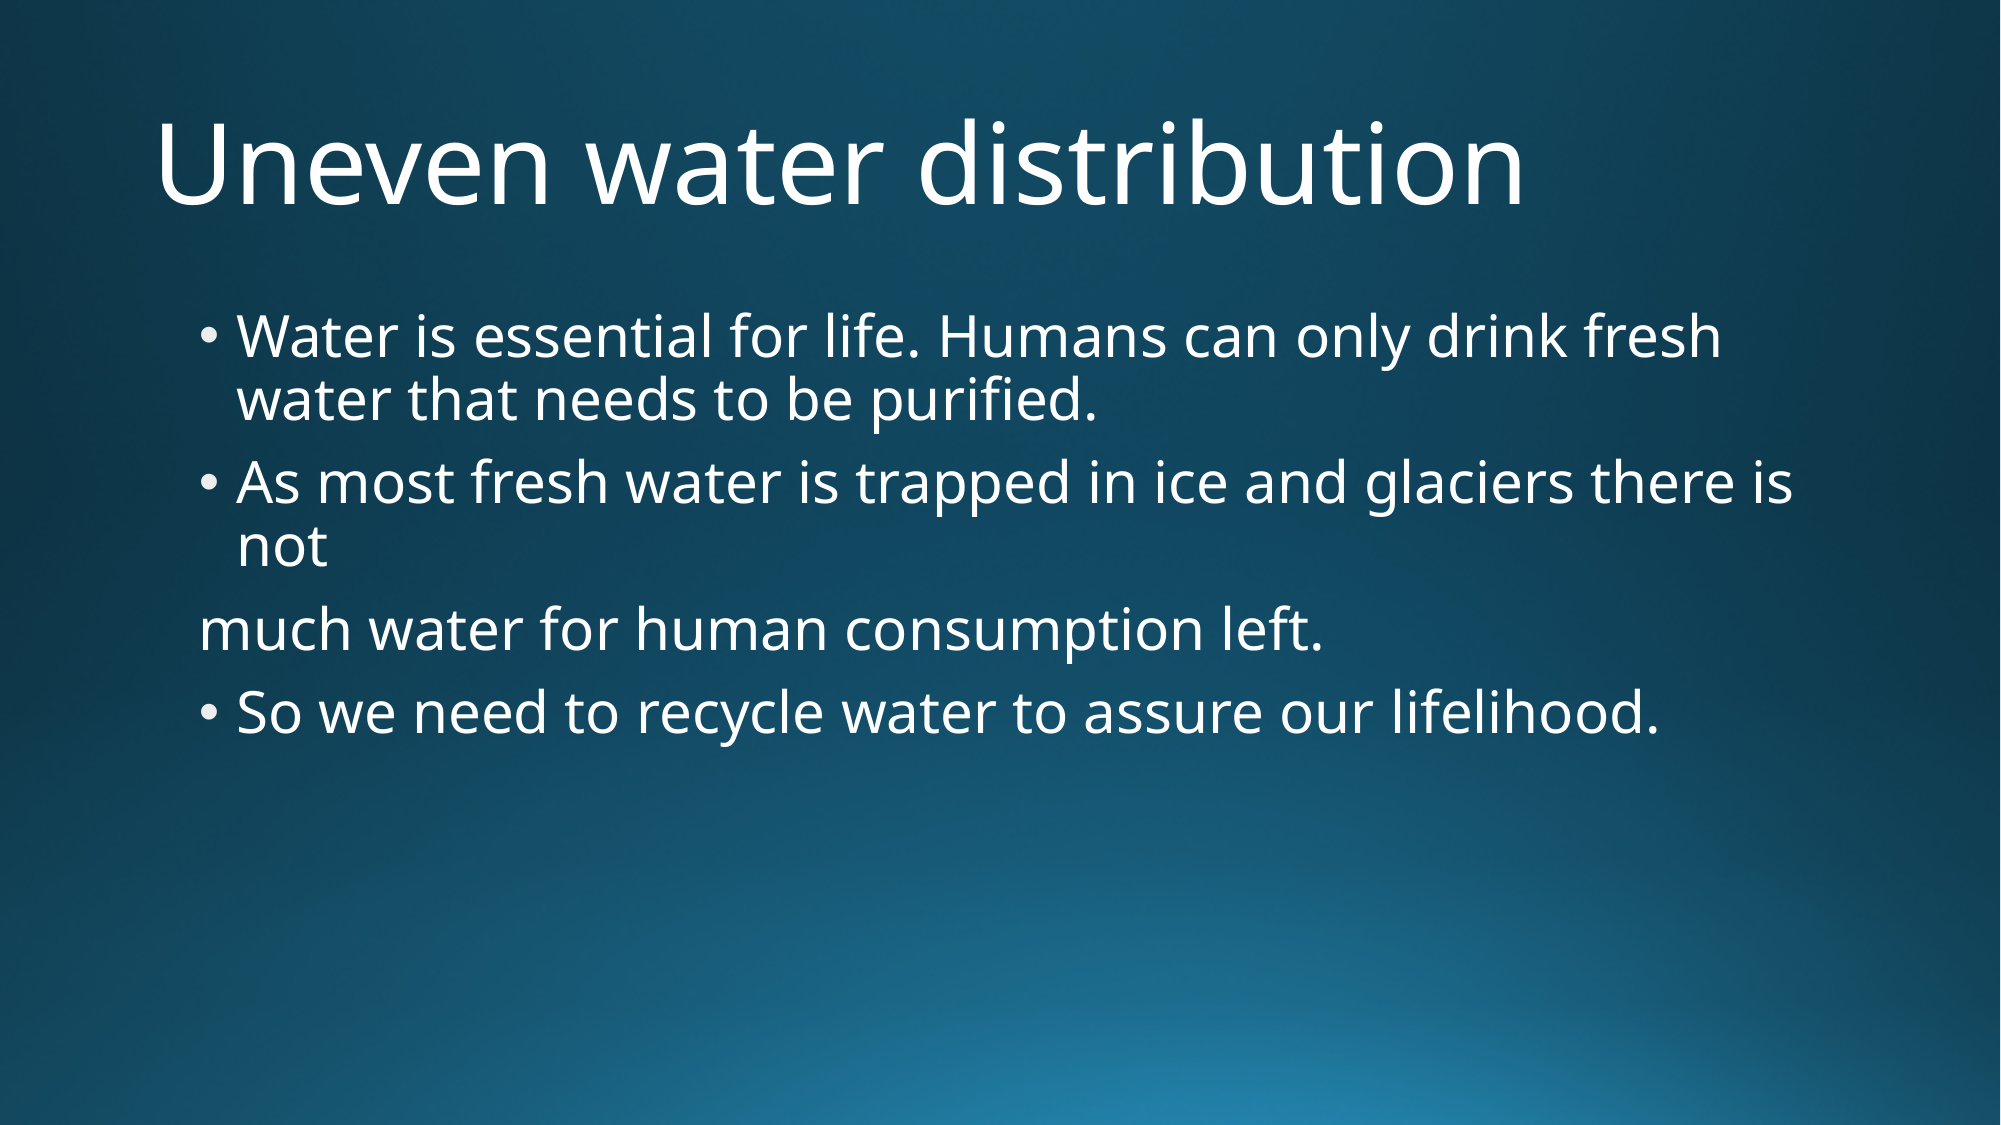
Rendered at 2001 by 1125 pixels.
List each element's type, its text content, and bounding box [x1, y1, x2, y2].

picture [0, 0, 2001, 1125]
title Uneven water distribution [137, 59, 1863, 278]
list Water is essential for life. Humans can only drink fresh water that needs to be purified. As most fresh water is trapped in ice and glaciers there is not much water for human consumption left. So we need to recycle water to assure our lifelihood. [183, 299, 1863, 1014]
